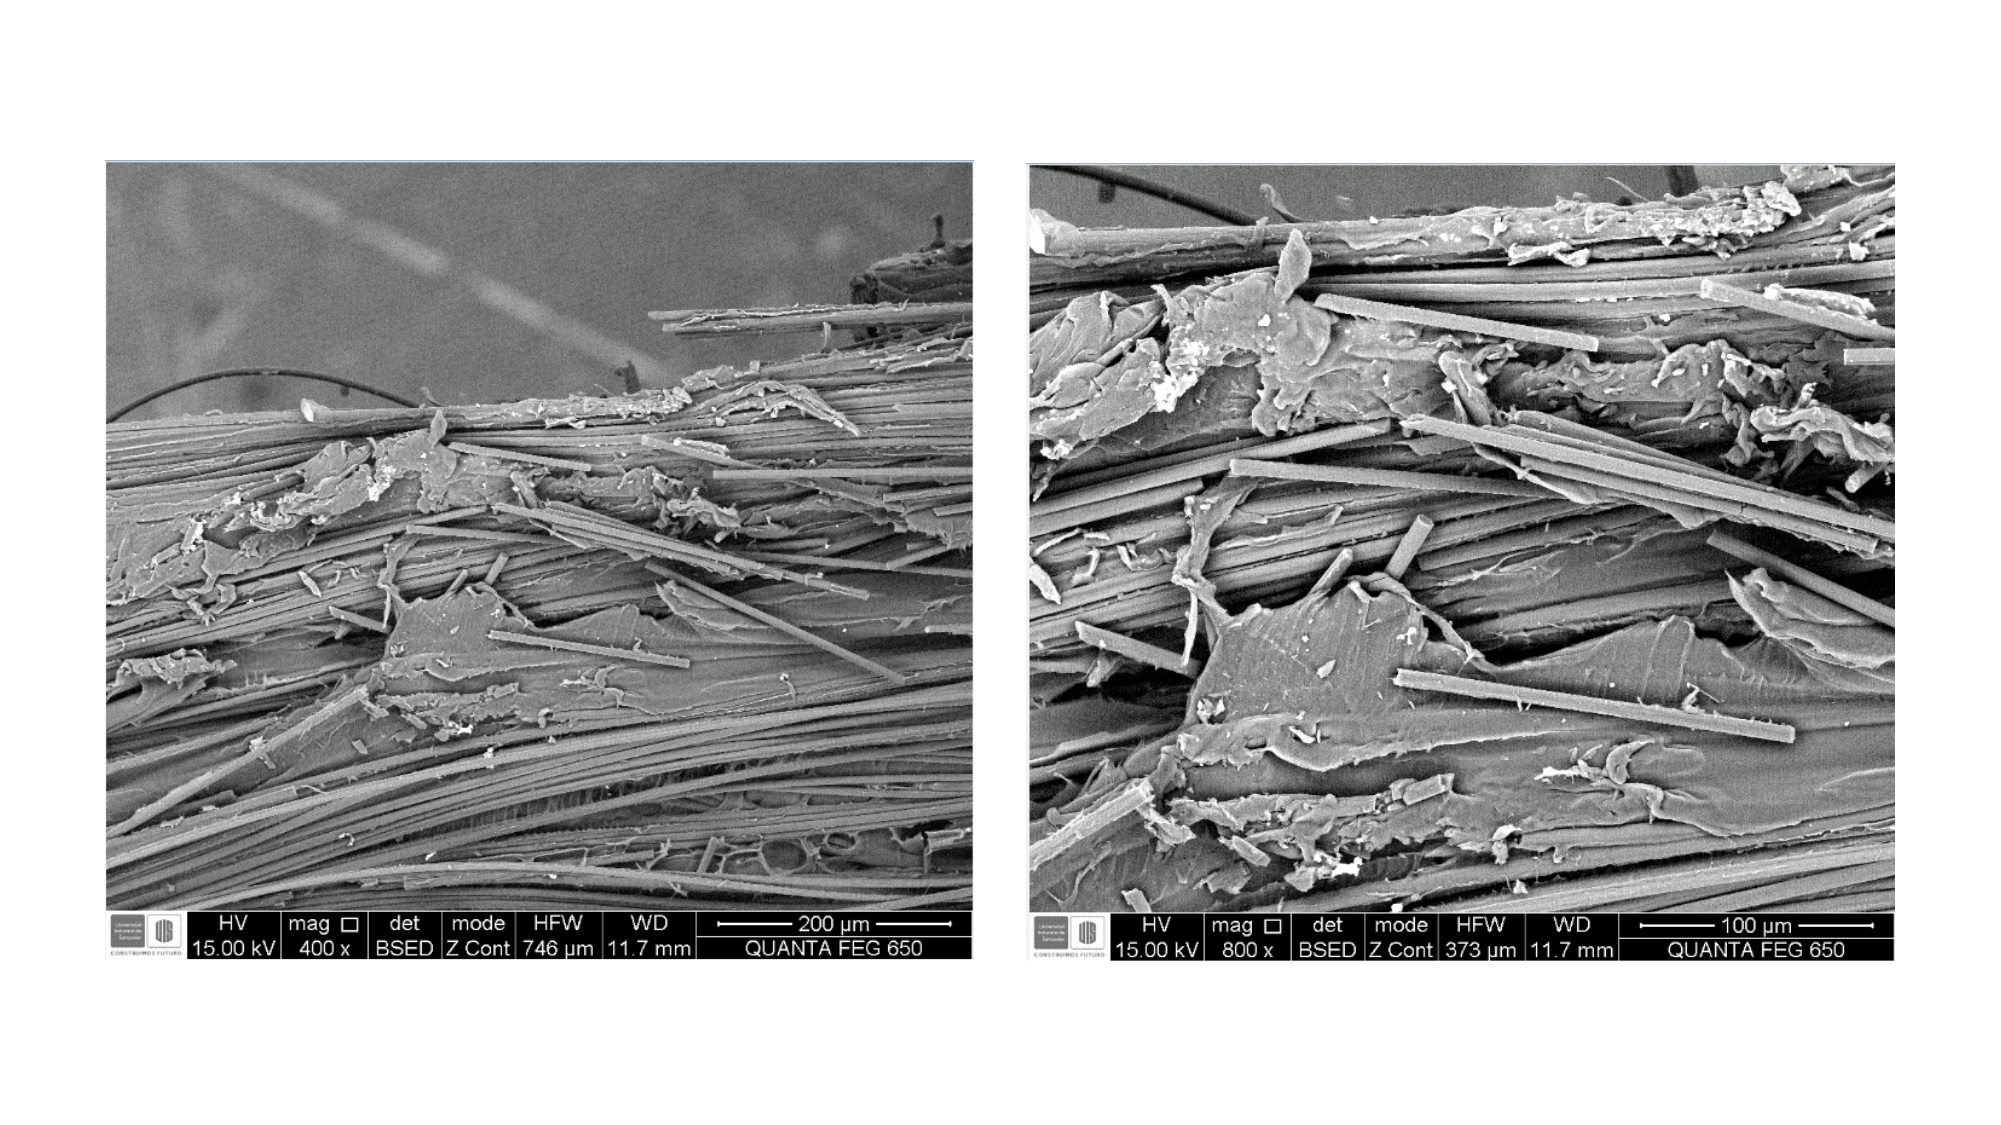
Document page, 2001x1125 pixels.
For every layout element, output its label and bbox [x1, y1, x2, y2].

picture [105, 160, 974, 964]
picture [1026, 163, 1895, 962]
